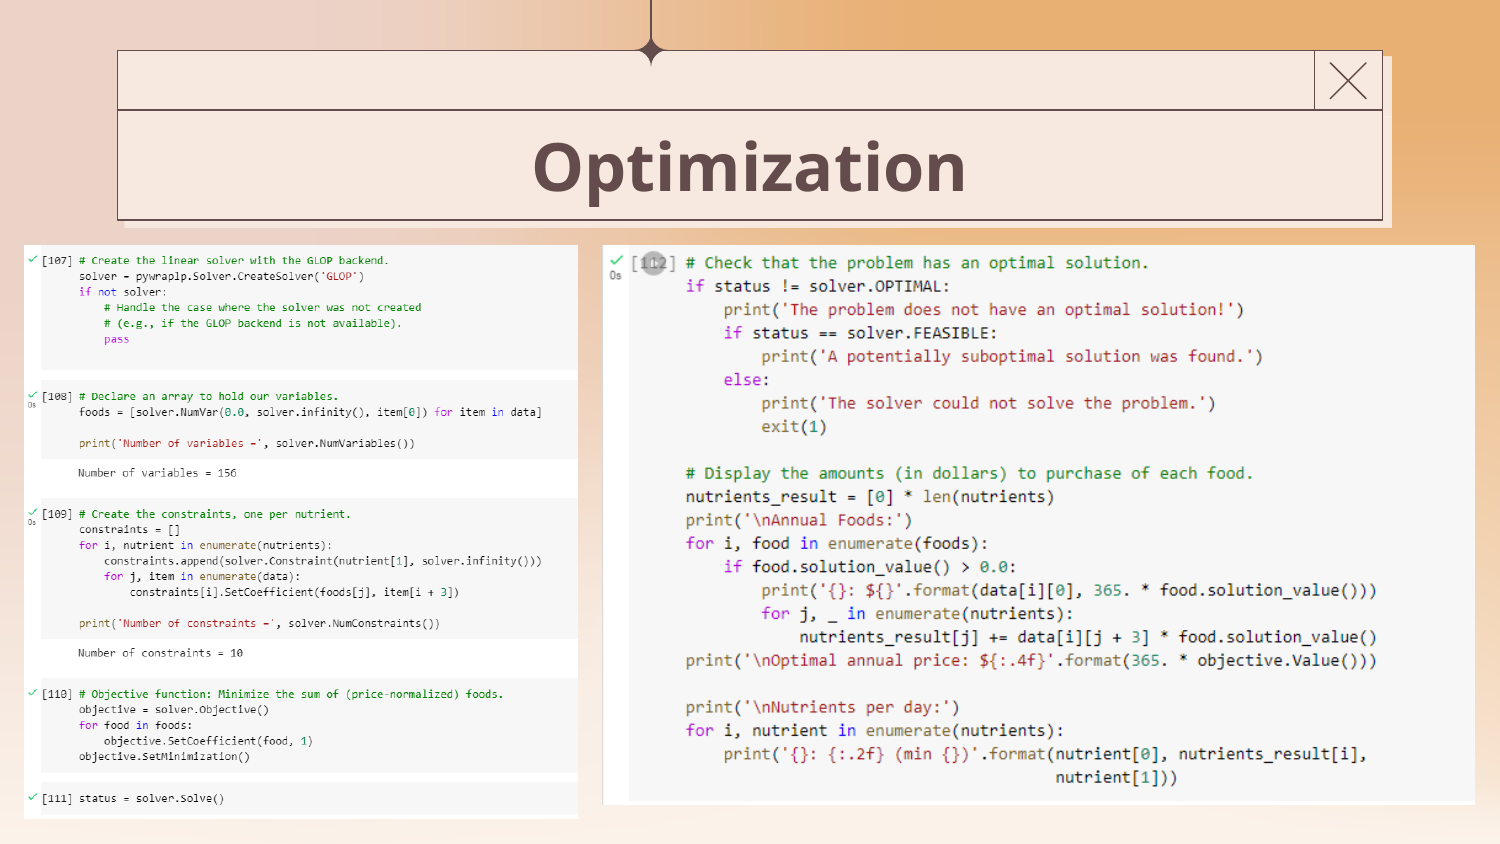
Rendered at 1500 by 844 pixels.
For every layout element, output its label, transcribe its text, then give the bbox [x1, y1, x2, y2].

title Optimization [117, 109, 1383, 221]
picture [0, 0, 1500, 844]
